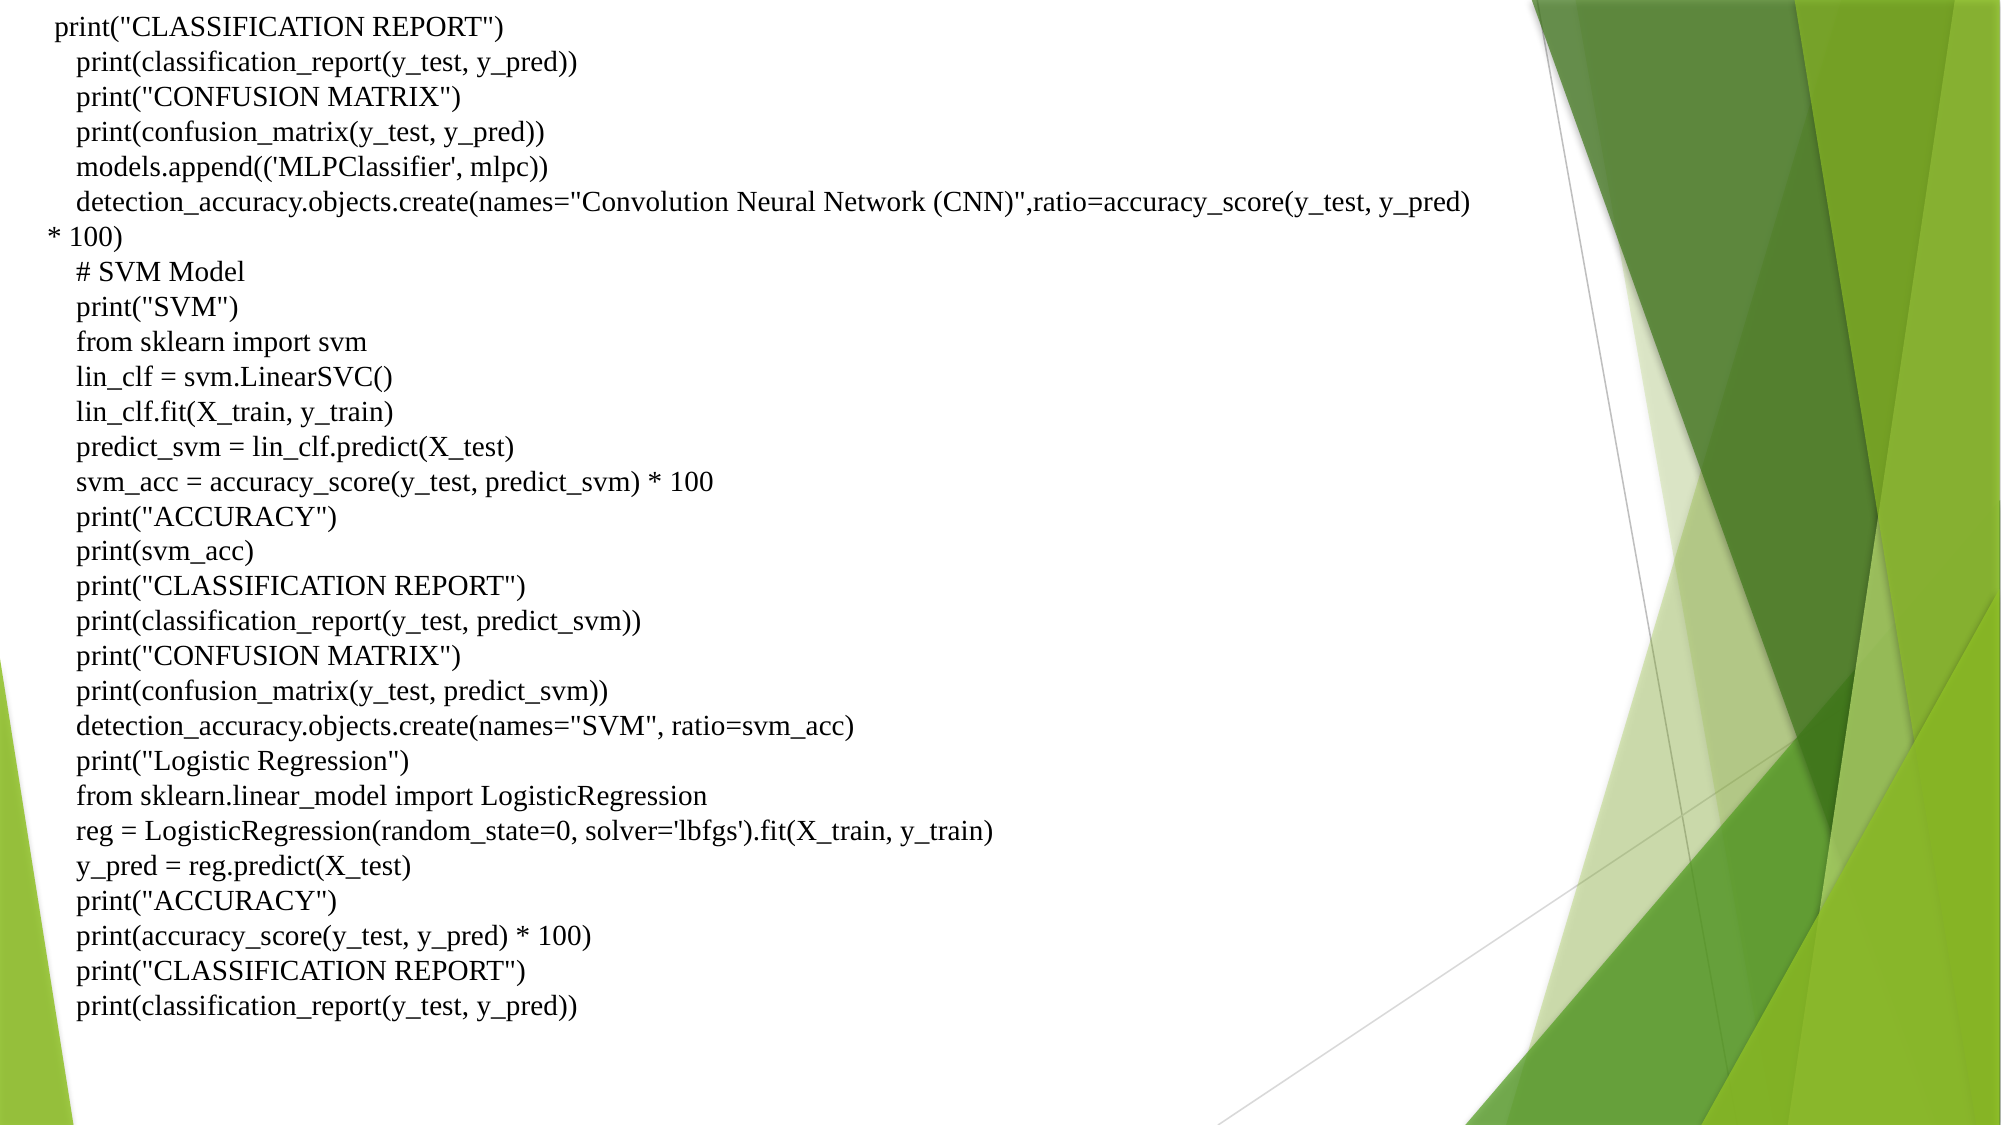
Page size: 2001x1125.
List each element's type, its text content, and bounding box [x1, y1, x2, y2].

text_box print("CLASSIFICATION REPORT") print(classification_report(y_test, y_pred)) print("CONFUSION MATRIX") print(confusion_matrix(y_test, y_pred)) models.append(('MLPClassifier', mlpc)) detection_accuracy.objects.create(names="Convolution Neural Network (CNN)",ratio=accuracy_score(y_test, y_pred) * 100) # SVM Model print("SVM") from sklearn import svm lin_clf = svm.LinearSVC() lin_clf.fit(X_train, y_train) predict_svm = lin_clf.predict(X_test) svm_acc = accuracy_score(y_test, predict_svm) * 100 print("ACCURACY") print(svm_acc) print("CLASSIFICATION REPORT") print(classification_report(y_test, predict_svm)) print("CONFUSION MATRIX") print(confusion_matrix(y_test, predict_svm)) detection_accuracy.objects.create(names="SVM", ratio=svm_acc) print("Logistic Regression") from sklearn.linear_model import LogisticRegression reg = LogisticRegression(random_state=0, solver='lbfgs').fit(X_train, y_train) y_pred = reg.predict(X_test) print("ACCURACY") print(accuracy_score(y_test, y_pred) * 100) print("CLASSIFICATION REPORT") print(classification_report(y_test, y_pred)) [32, 0, 1502, 1029]
